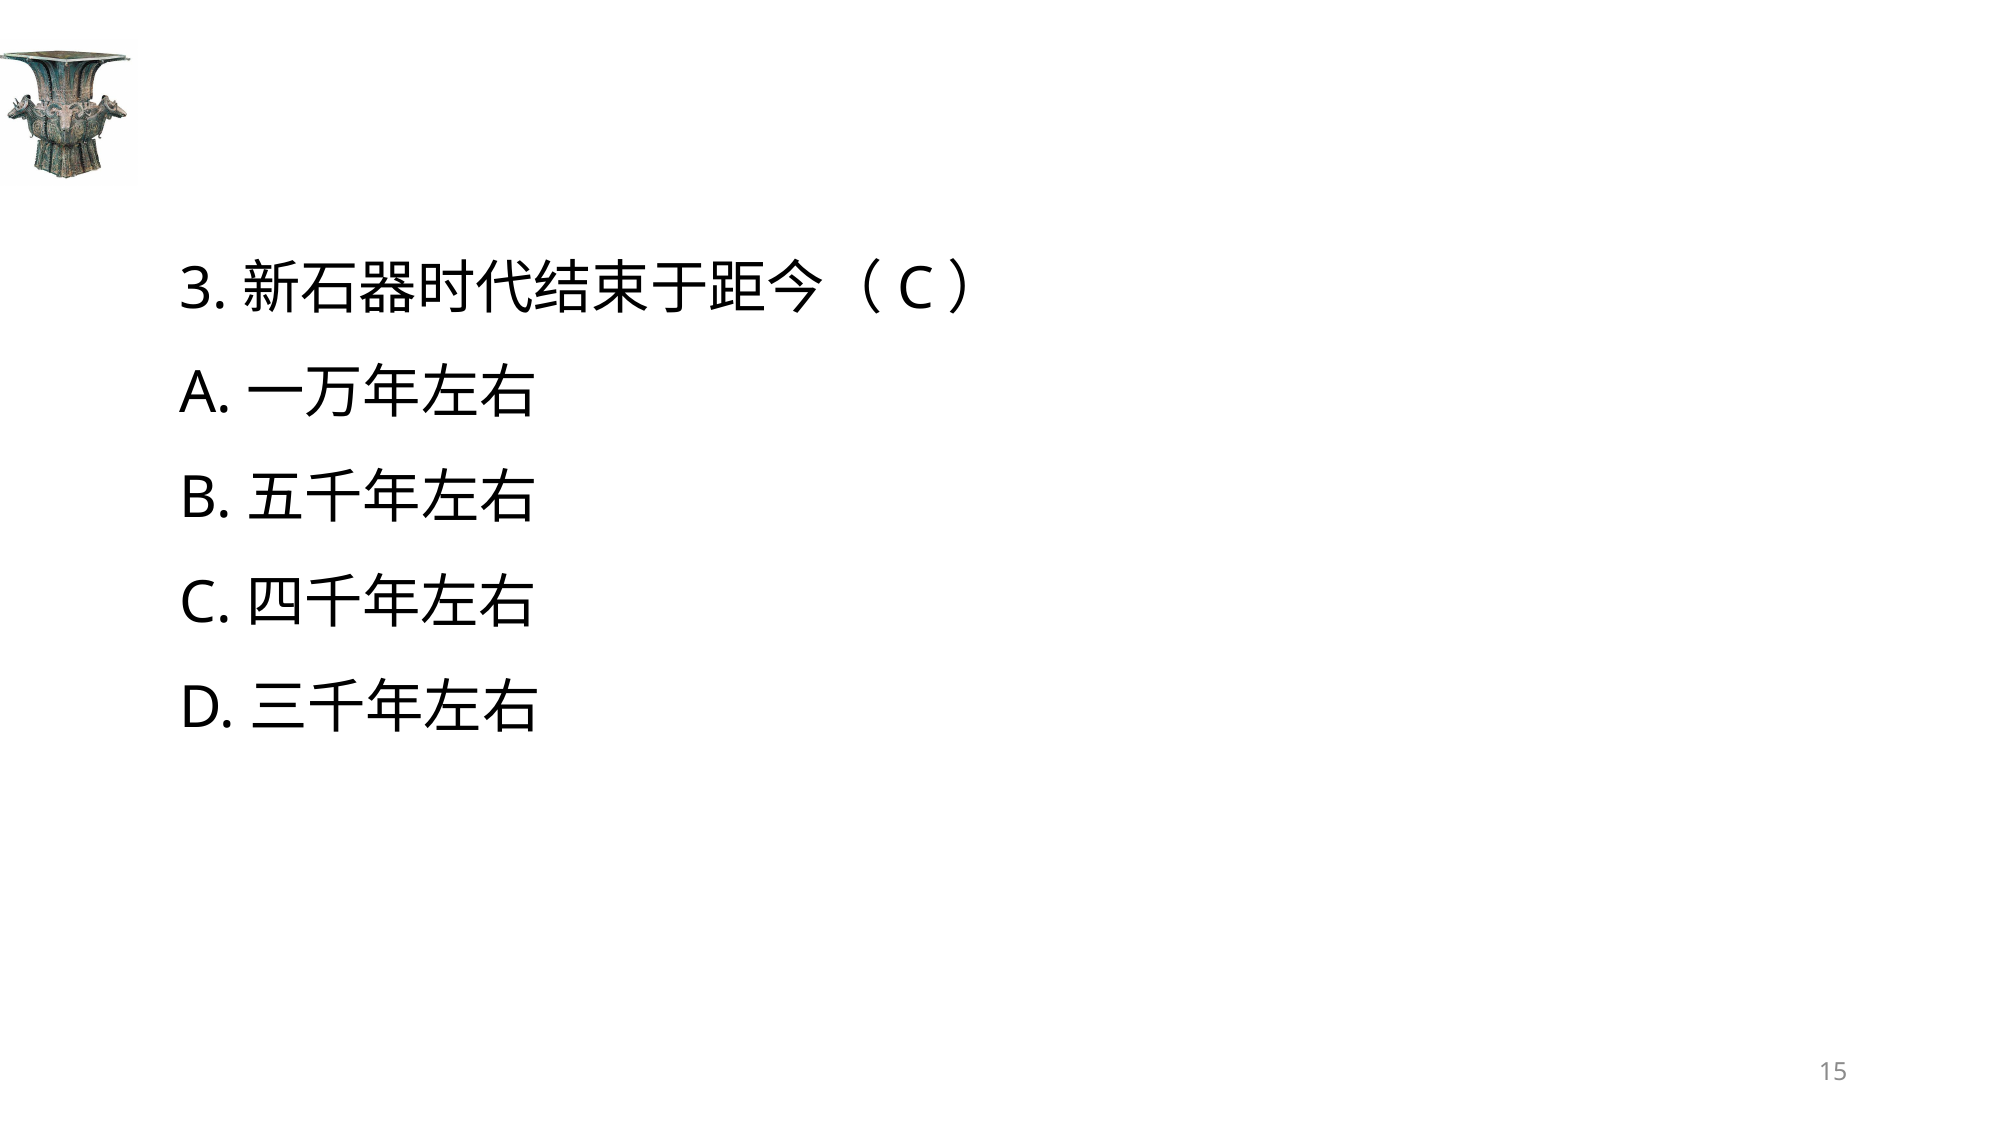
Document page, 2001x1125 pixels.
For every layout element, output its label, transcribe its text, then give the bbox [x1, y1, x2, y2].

slide_number 15 [1412, 1042, 1863, 1103]
picture [0, 39, 138, 186]
list 3.新石器时代结束于距今（C） A.一万年左右 B.五千年左右 C.四千年左右 D.三千年左右 [164, 207, 1890, 929]
